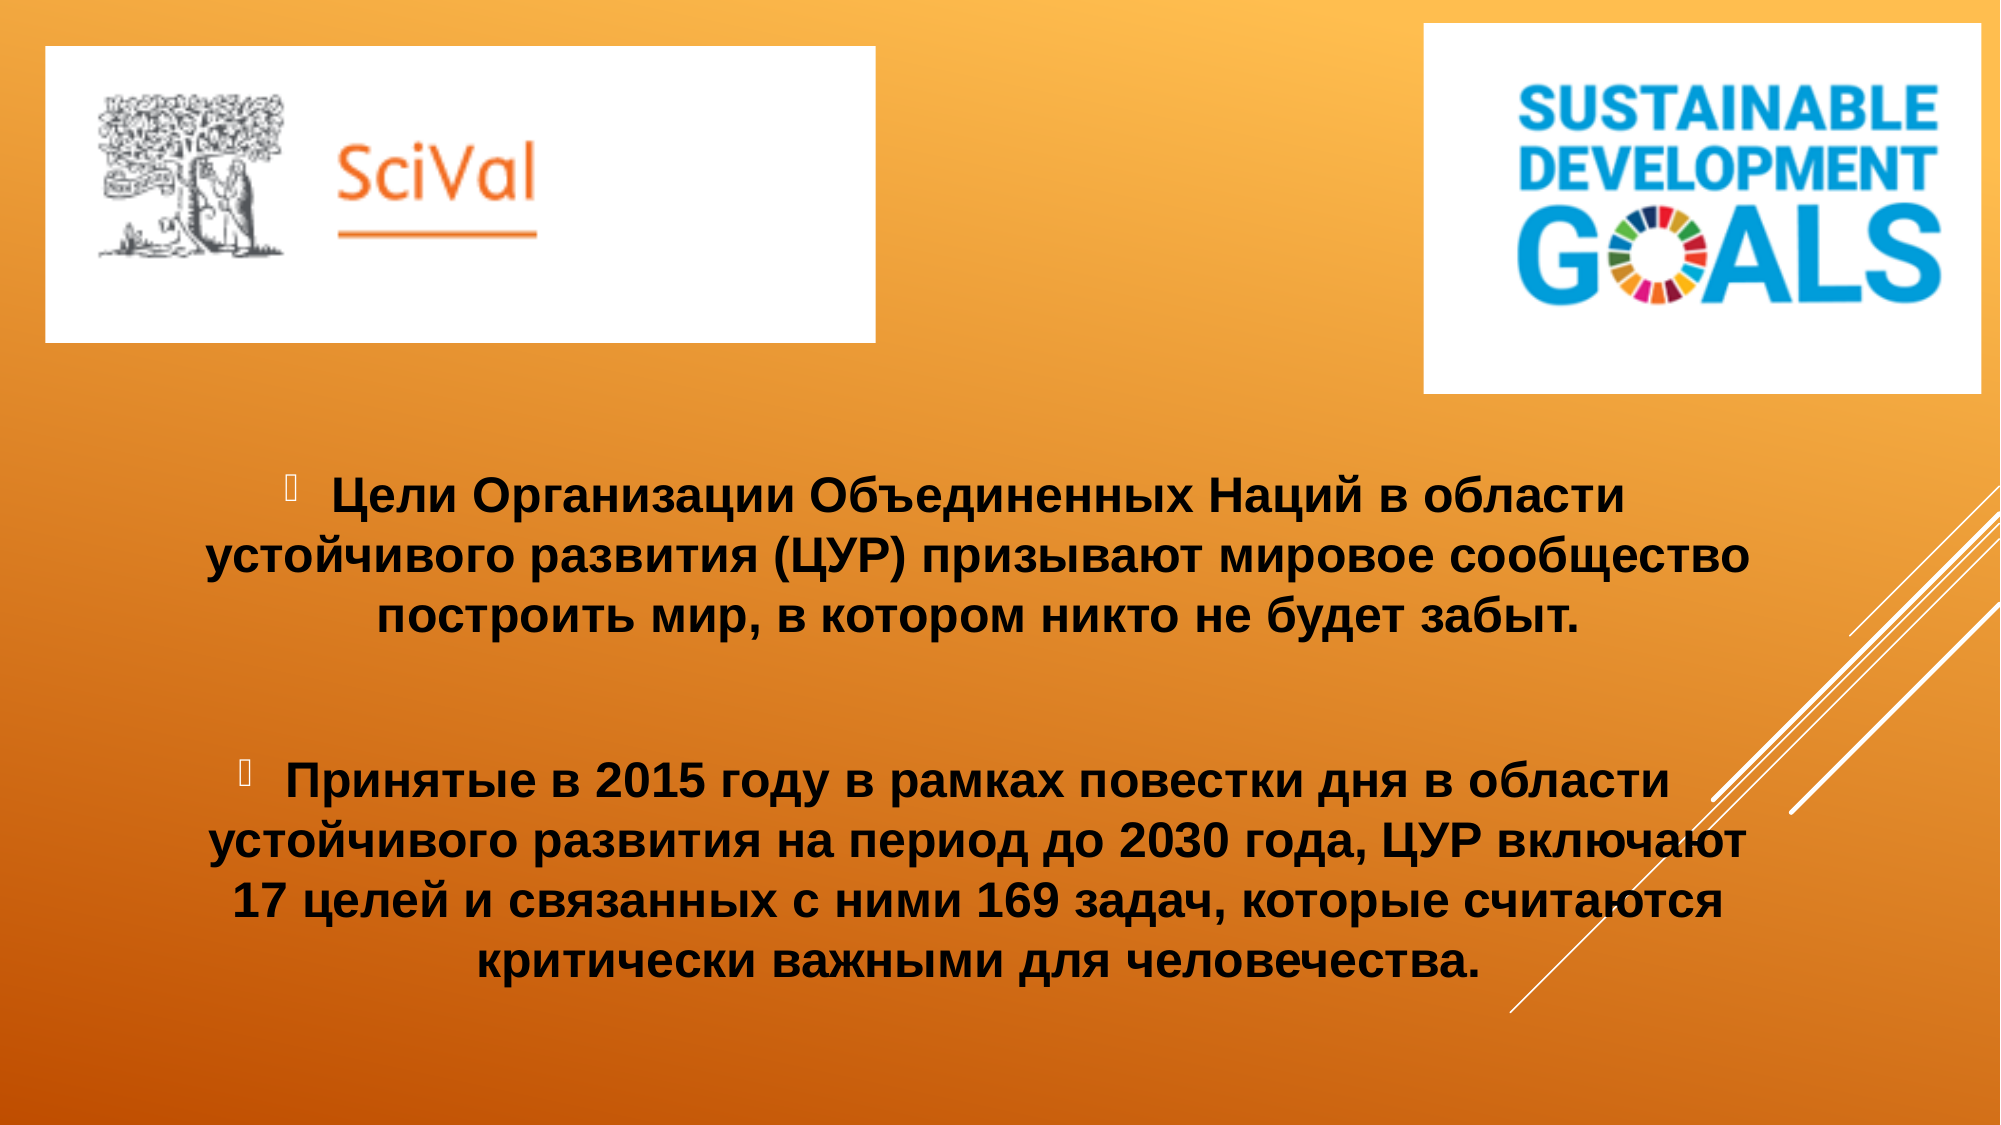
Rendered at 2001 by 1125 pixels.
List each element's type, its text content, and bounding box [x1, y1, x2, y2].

picture [45, 46, 876, 343]
picture [1423, 23, 1982, 395]
list Цели Организации Объединенных Наций в области устойчивого развития (ЦУР) призывают мировое сообщество построить мир, в котором никто не будет забыт. Принятые в 2015 году в рамках повестки дня в области устойчивого развития на период до 2030 года, ЦУР включают 17 целей и связанных с ними 169 задач, которые считаются критически важными для человечества. [133, 428, 1778, 1022]
